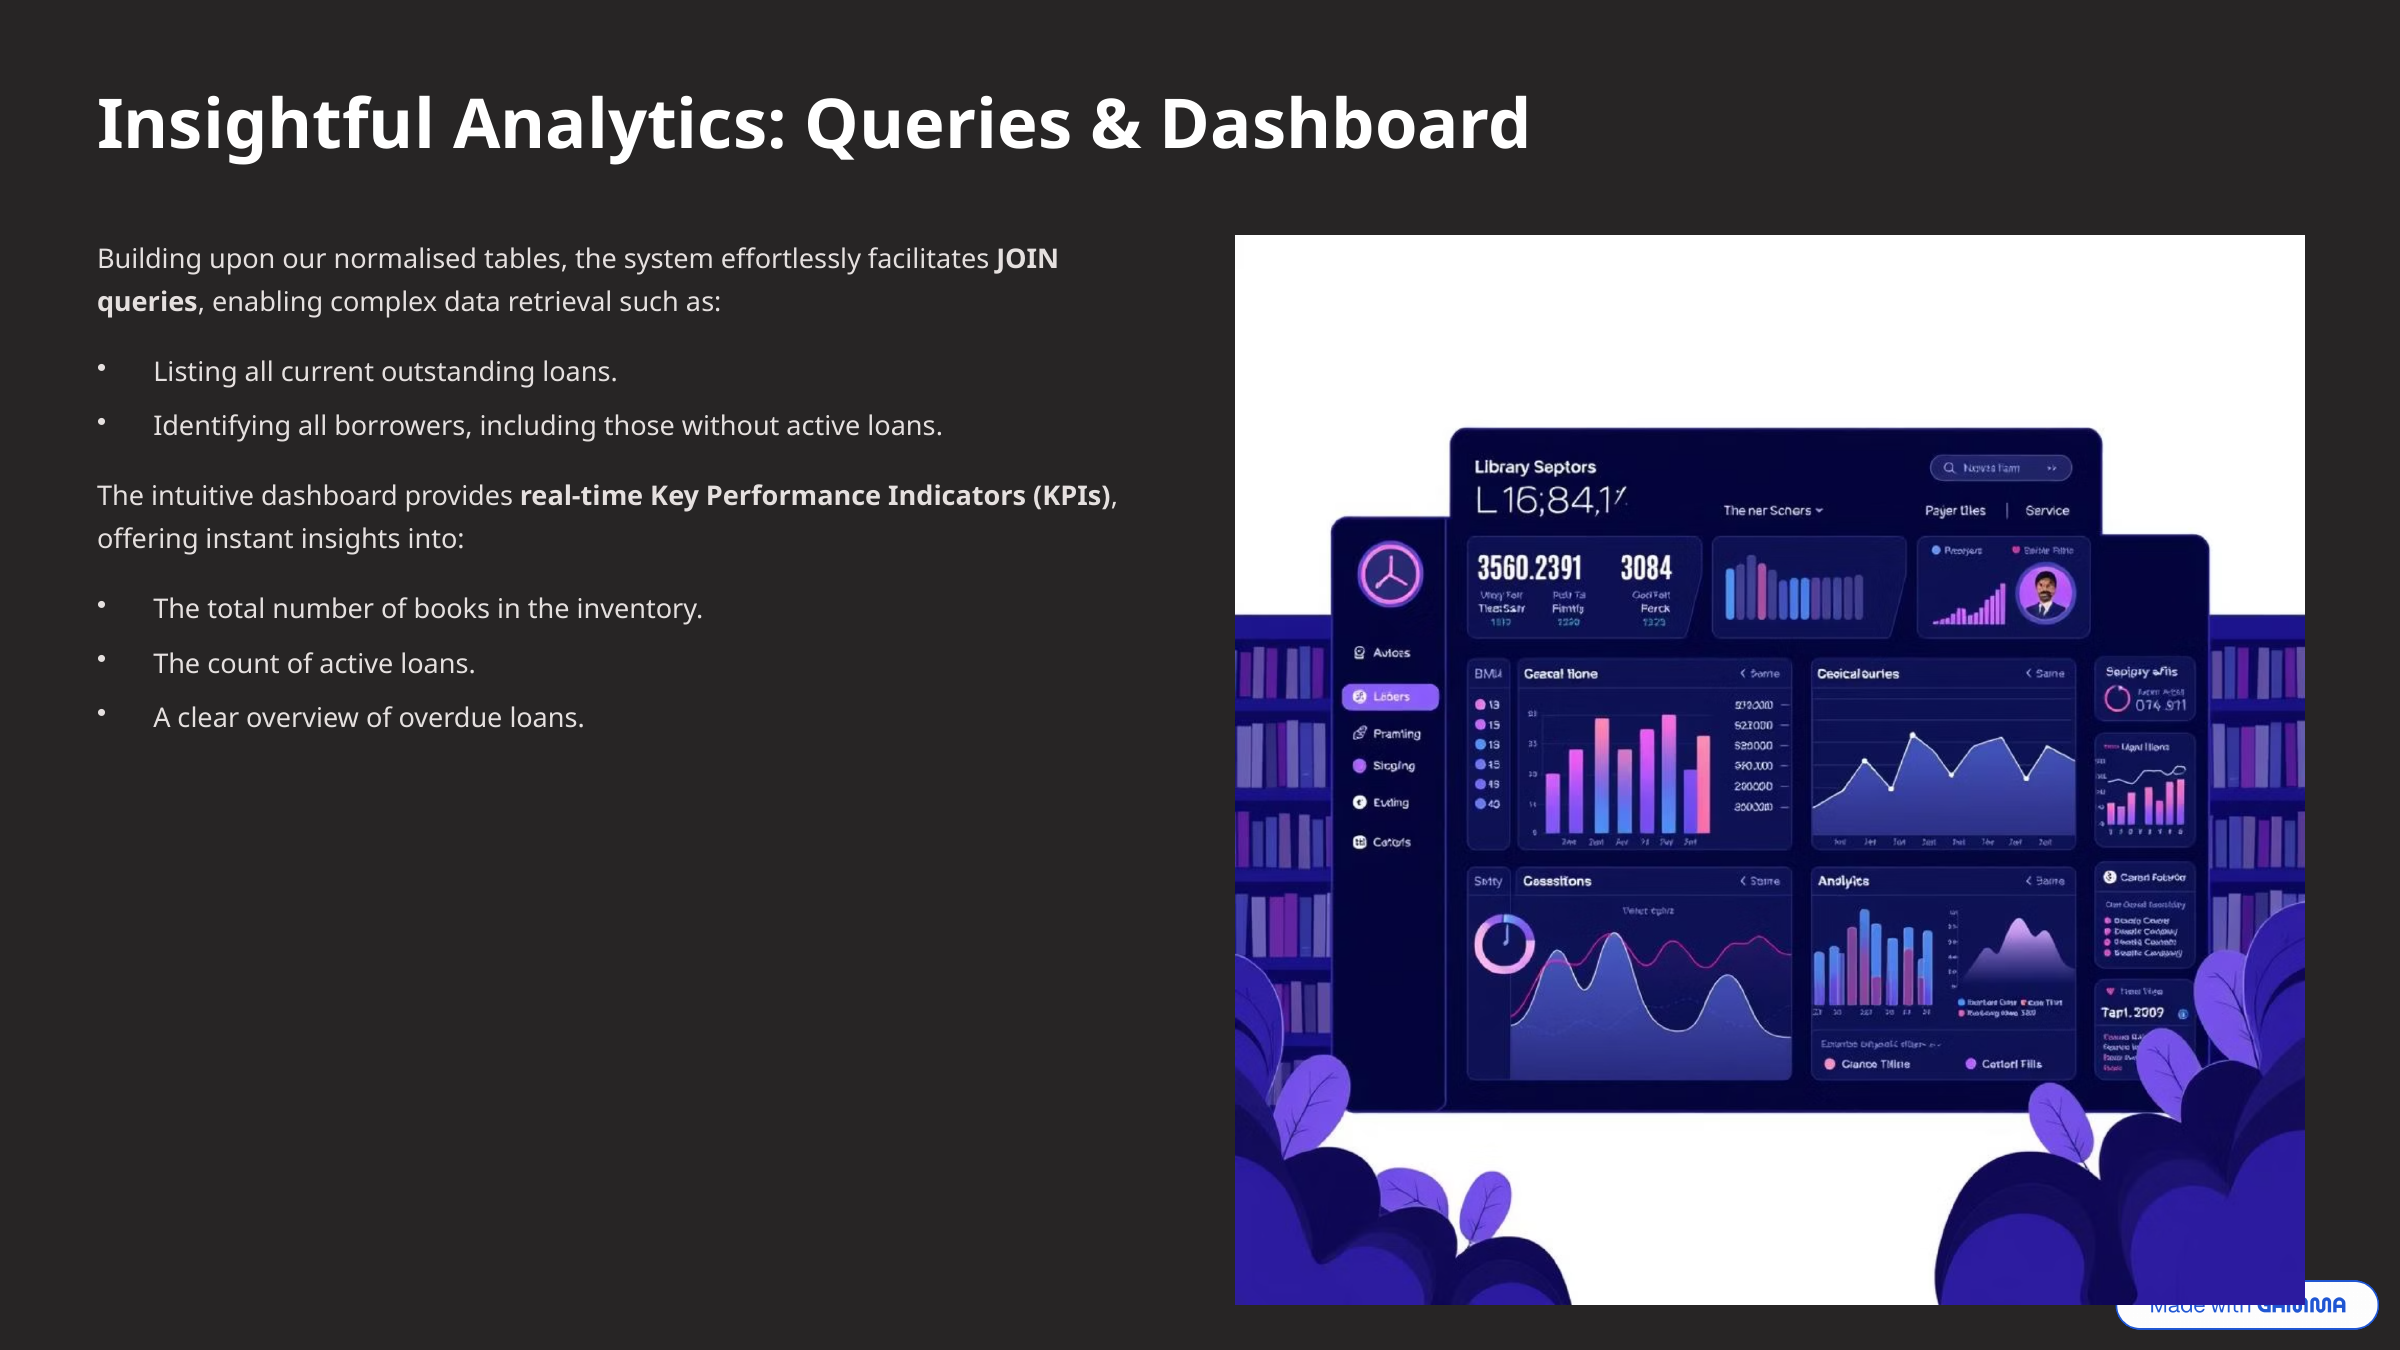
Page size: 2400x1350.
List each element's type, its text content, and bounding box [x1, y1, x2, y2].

text_box Building upon our normalised tables, the system effortlessly facilitates JOIN queries, enabling complex data retrieval such as: [97, 229, 1167, 319]
text_box The count of active loans. [97, 634, 1167, 680]
text_box Insightful Analytics: Queries & Dashboard [97, 76, 1511, 163]
picture [1234, 235, 2389, 1339]
text_box Listing all current outstanding loans. [97, 343, 1167, 388]
text_box The total number of books in the inventory. [97, 580, 1167, 625]
text_box Identifying all borrowers, including those without active loans. [97, 397, 1167, 442]
text_box A clear overview of overdue loans. [97, 688, 1167, 734]
text_box The intuitive dashboard provides real-time Key Performance Indicators (KPIs), offering instant insights into: [97, 466, 1167, 556]
